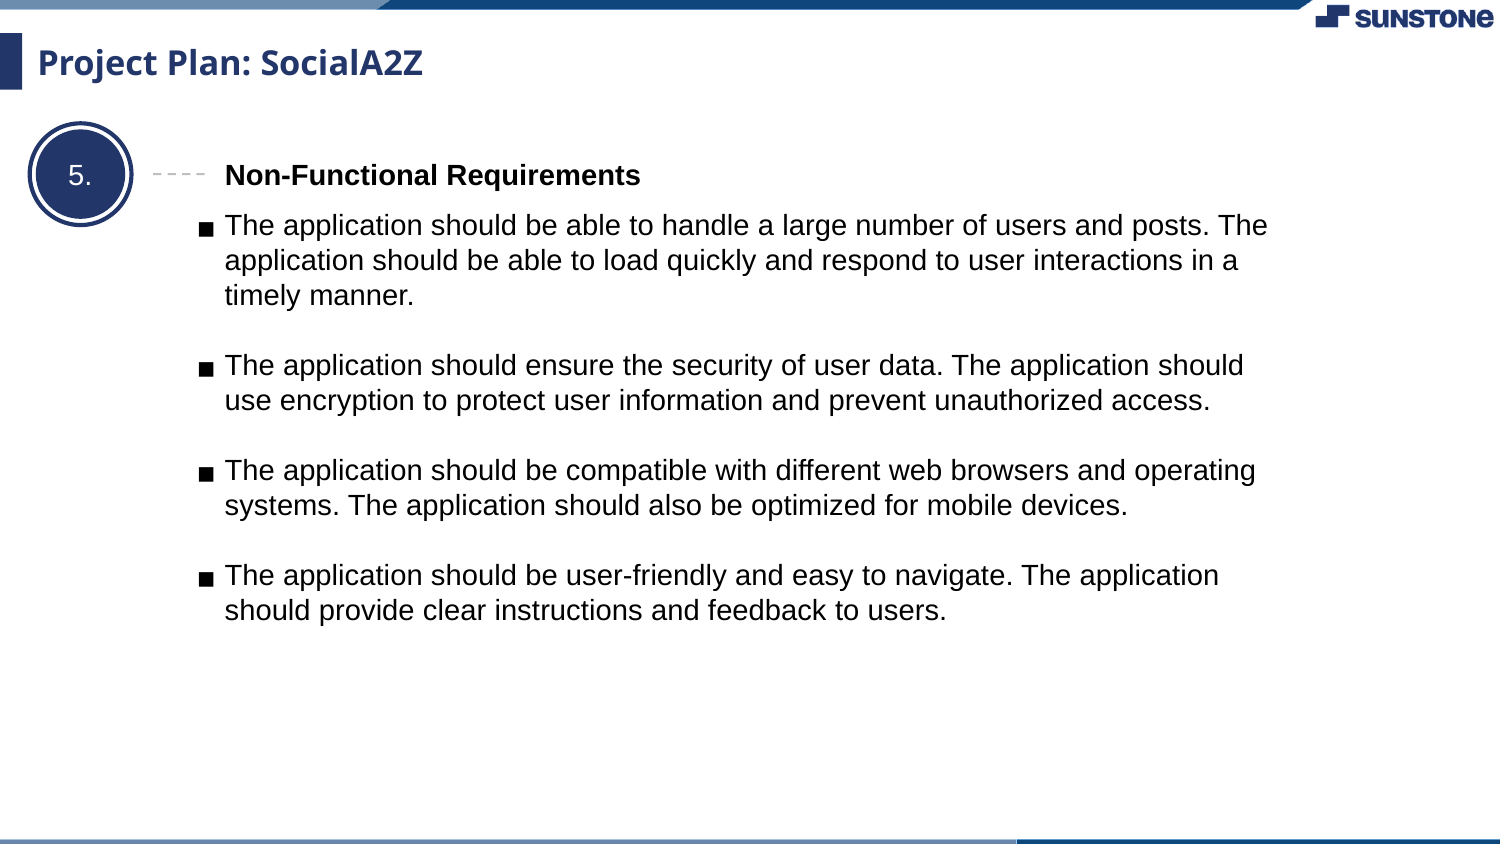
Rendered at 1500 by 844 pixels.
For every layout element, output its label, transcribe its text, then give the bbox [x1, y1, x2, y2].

title Project Plan: SocialA2Z [22, 33, 1316, 90]
text_box The application should be able to handle a large number of users and posts. The application should be able to load quickly and respond to user interactions in a timely manner. The application should ensure the security of user data. The application should use encryption to protect user information and prevent unauthorized access. The application should be compatible with different web browsers and operating systems. The application should also be optimized for mobile devices. The application should be user-friendly and easy to navigate. The application should provide clear instructions and feedback to users. [181, 199, 1316, 634]
text_box Non-Functional Requirements [215, 148, 1316, 199]
picture [0, 0, 1500, 844]
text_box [29, 123, 211, 226]
